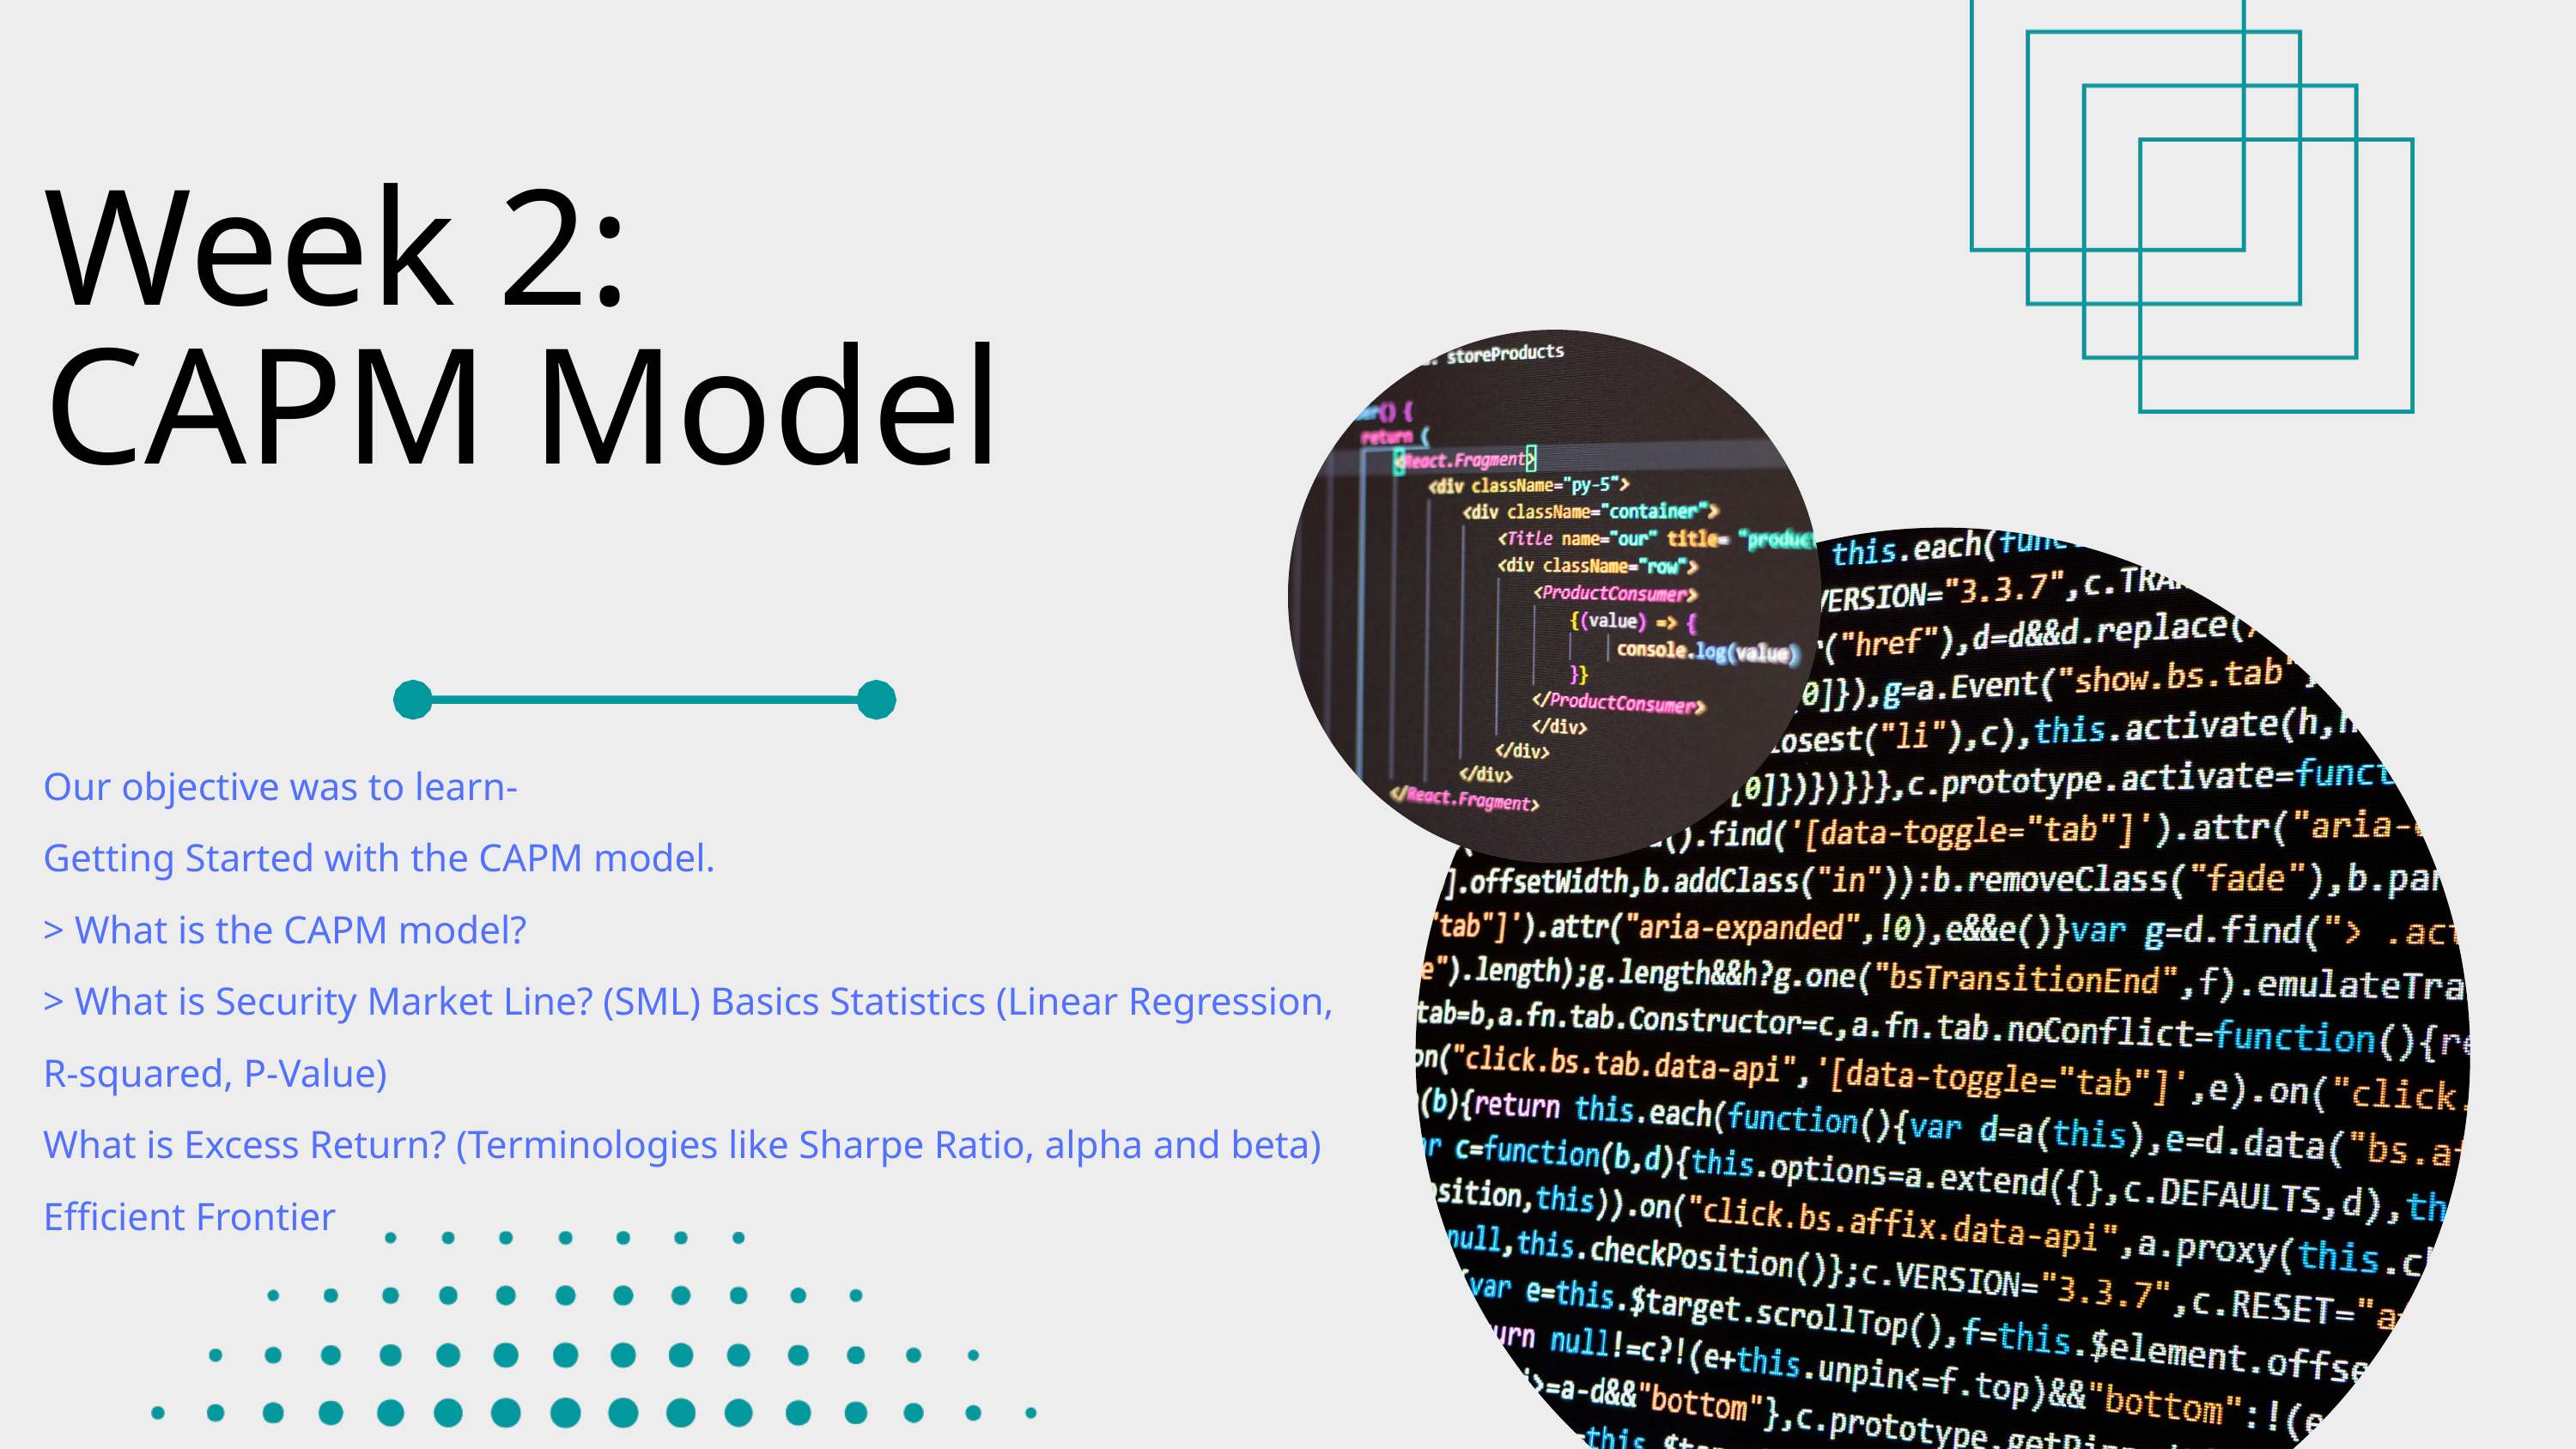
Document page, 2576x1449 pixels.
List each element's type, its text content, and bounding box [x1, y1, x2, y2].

picture [0, 1231, 1155, 1449]
text_box Week 2: CAPM Model [43, 179, 1095, 496]
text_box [1415, 527, 2470, 1449]
text_box [404, 690, 886, 709]
text_box Our objective was to learn- Getting Started with the CAPM model. > What is the CAPM model? > What is Security Market Line? (SML) Basics Statistics (Linear Regression, R-squared, P-Value) What is Excess Return? (Terminologies like Sharpe Ratio, alpha and beta) Efficient Frontier [43, 736, 1367, 1238]
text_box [1287, 329, 1822, 864]
picture [1970, 0, 2415, 414]
